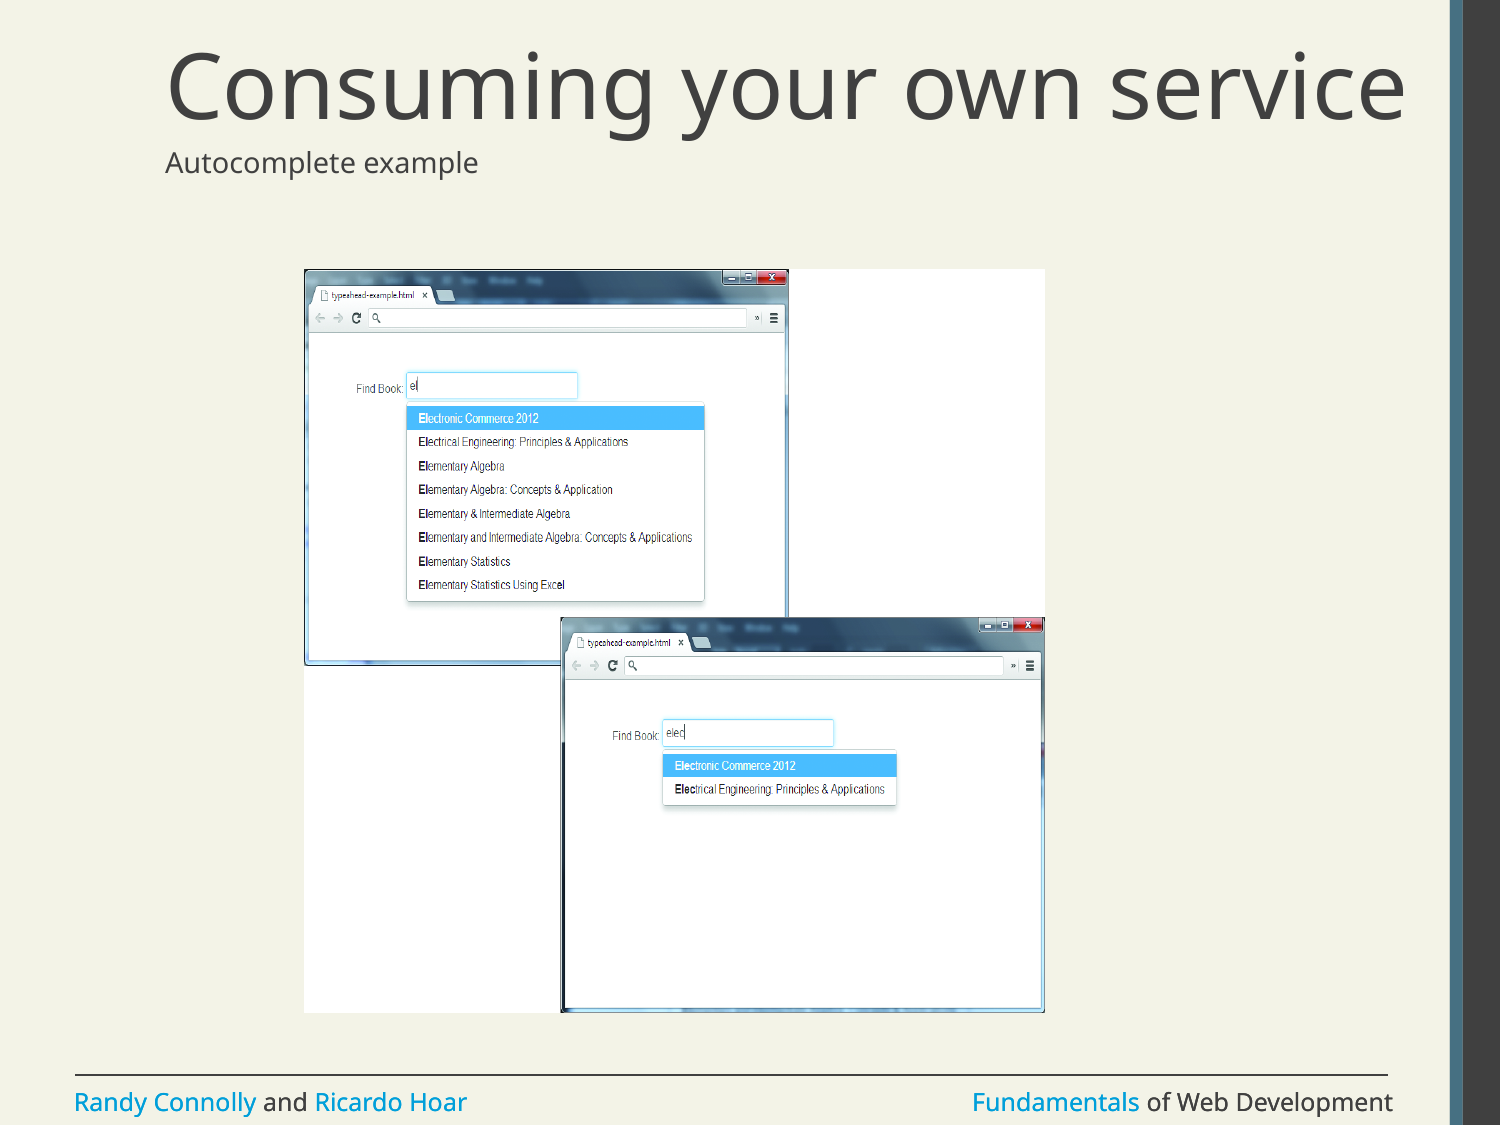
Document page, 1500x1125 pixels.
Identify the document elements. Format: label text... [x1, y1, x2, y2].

title Consuming your own service [150, 20, 1425, 188]
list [149, 269, 1201, 1013]
list Autocomplete example [150, 137, 1200, 188]
